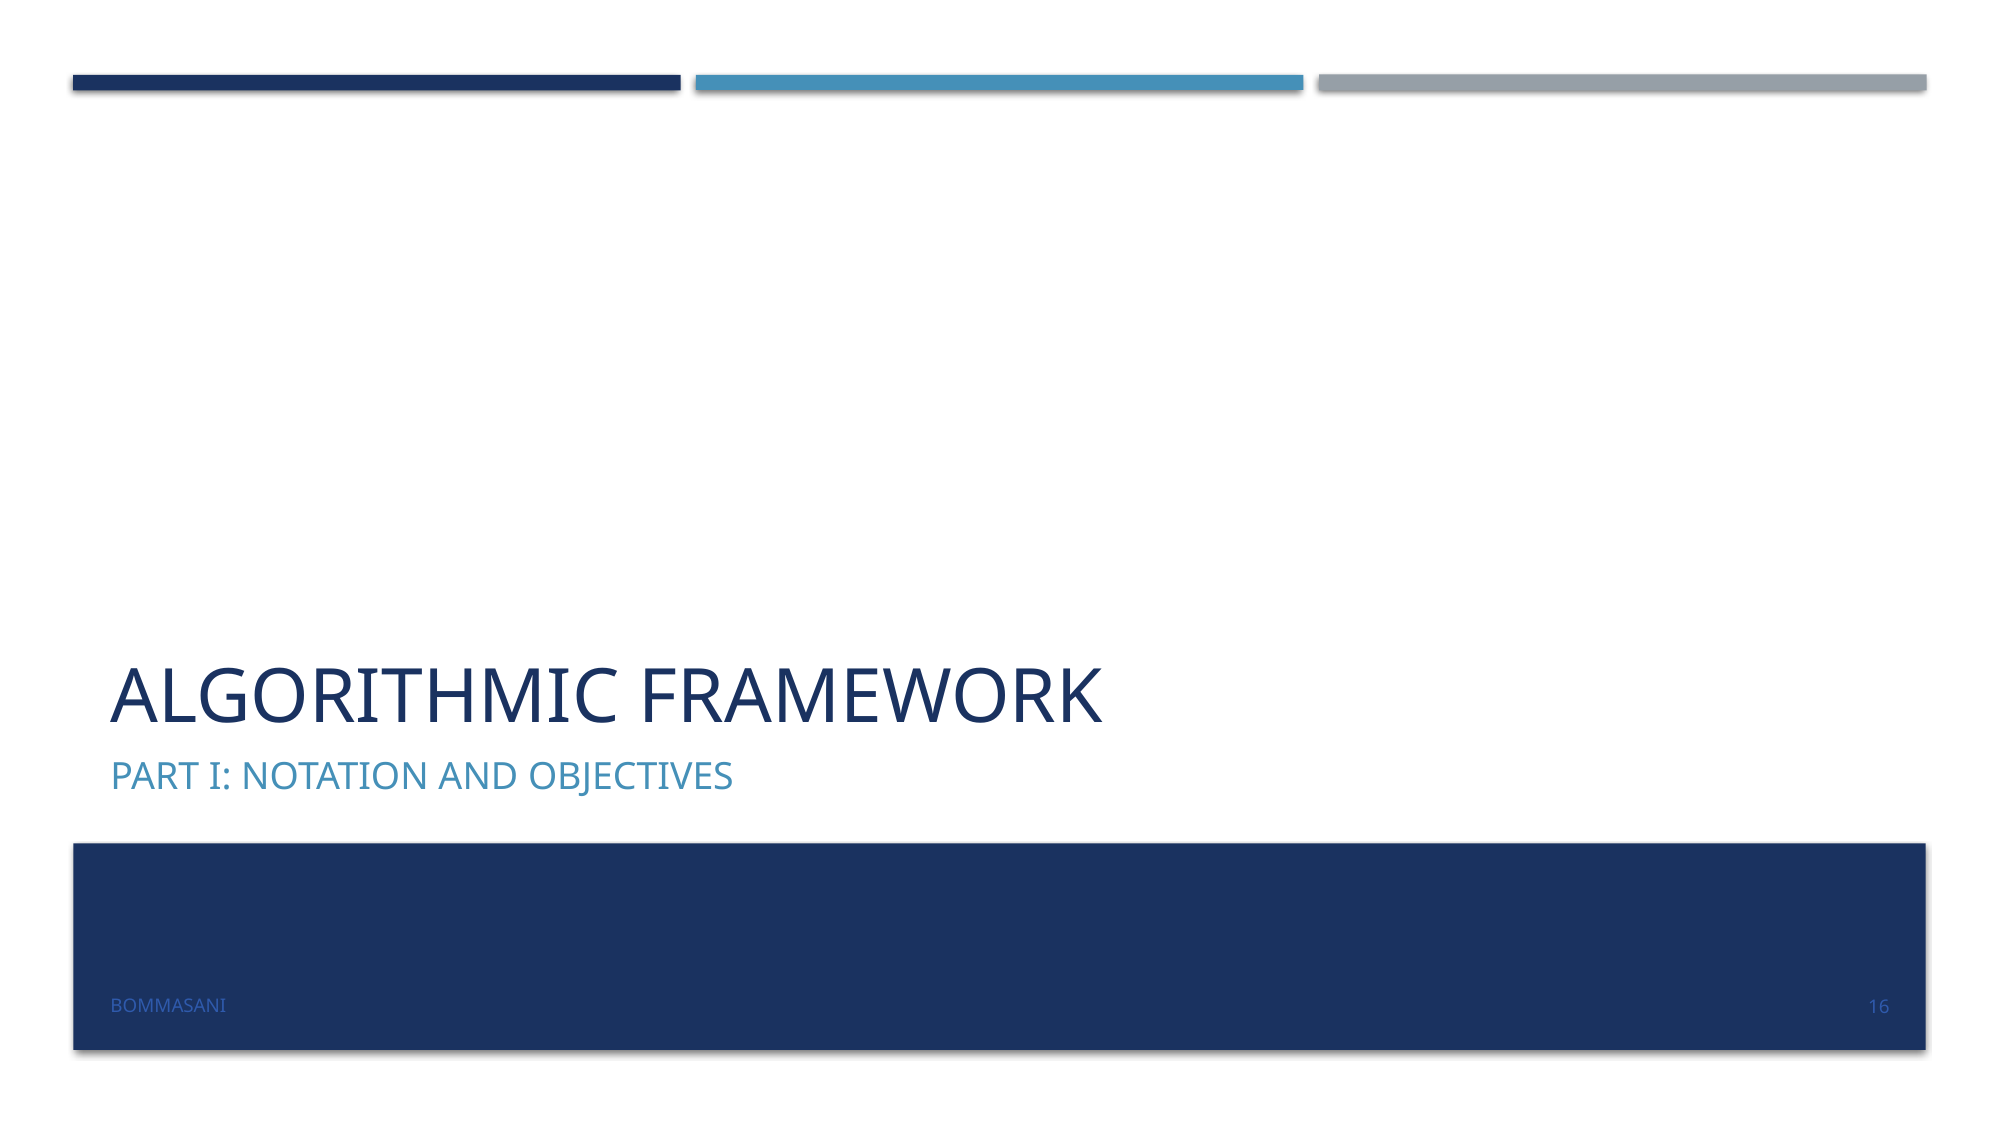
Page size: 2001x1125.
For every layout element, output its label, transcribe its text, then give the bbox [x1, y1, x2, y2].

title Algorithmic Framework [95, 499, 1905, 744]
list Part I: Notation and Objectives [95, 744, 1905, 844]
slide_number 16 [1732, 977, 1905, 1037]
footer Bommasani [95, 976, 1230, 1037]
